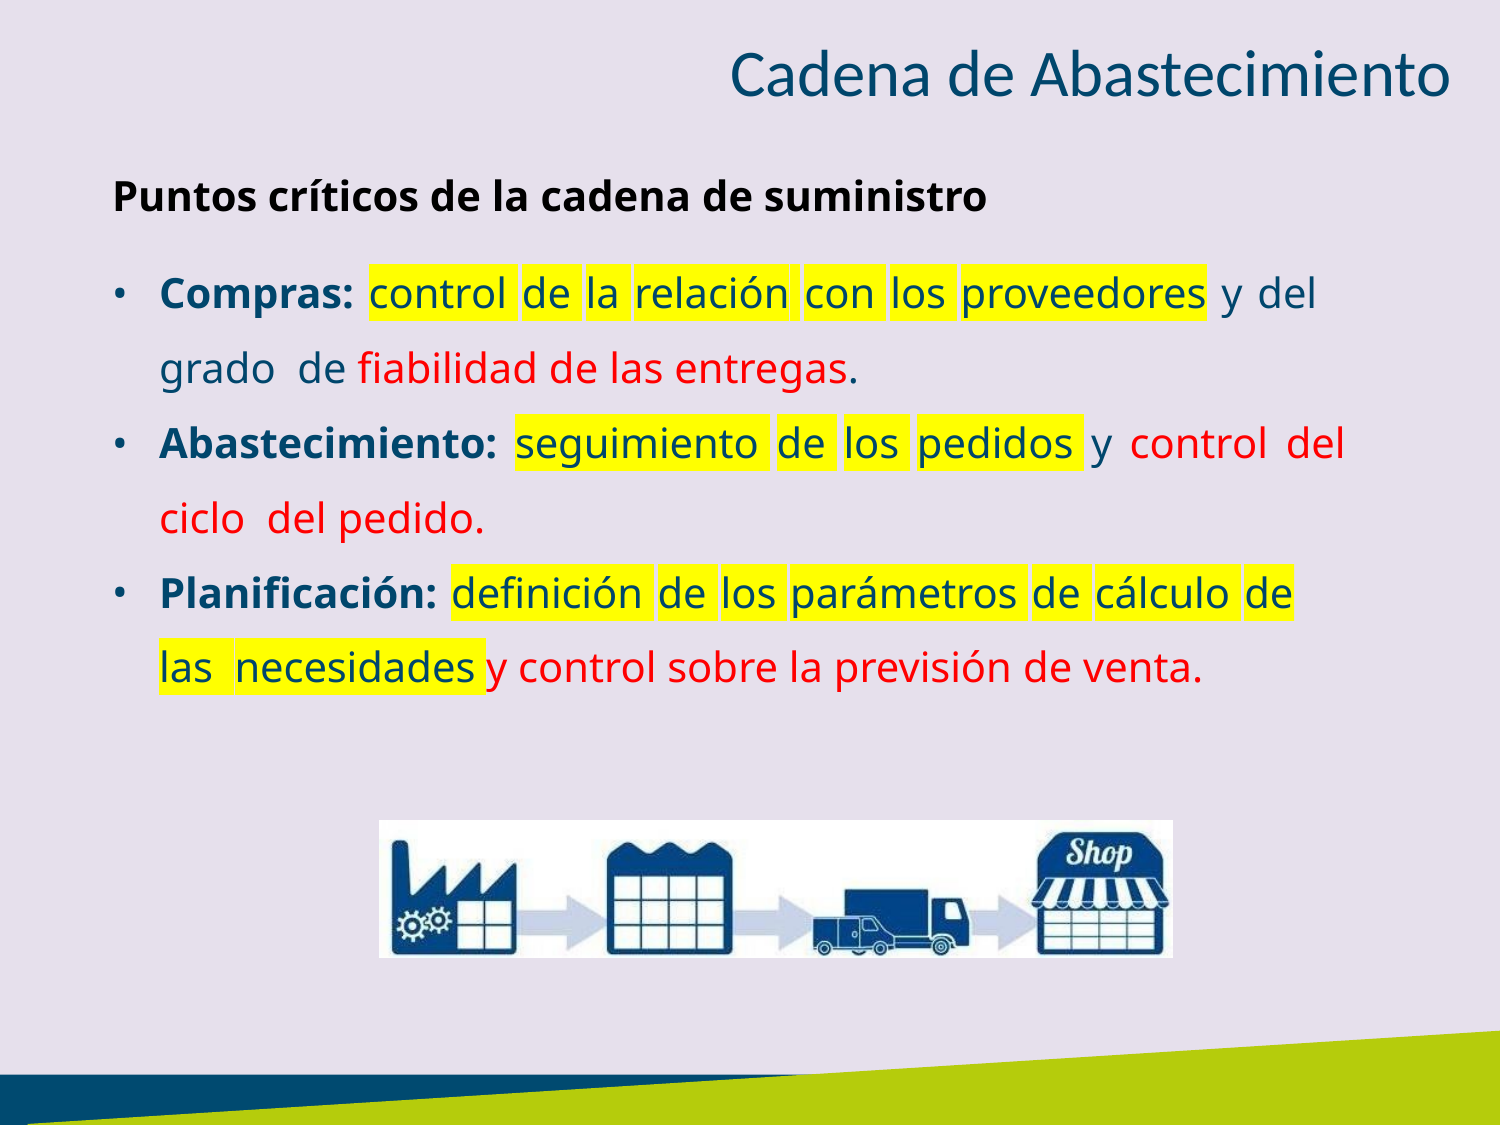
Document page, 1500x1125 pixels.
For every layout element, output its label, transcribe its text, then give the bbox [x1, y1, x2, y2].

title Cadena de Abastecimiento [728, 27, 1455, 218]
text_box Puntos críticos de la cadena de suministro Compras: control de la relación con los proveedores y del grado de fiabilidad de las entregas. Abastecimiento: seguimiento de los pedidos y control del ciclo del pedido. Planificación: definición de los parámetros de cálculo de las necesidades y control sobre la previsión de venta. [110, 167, 1389, 692]
picture [379, 819, 1173, 958]
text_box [0, 1030, 1500, 1125]
